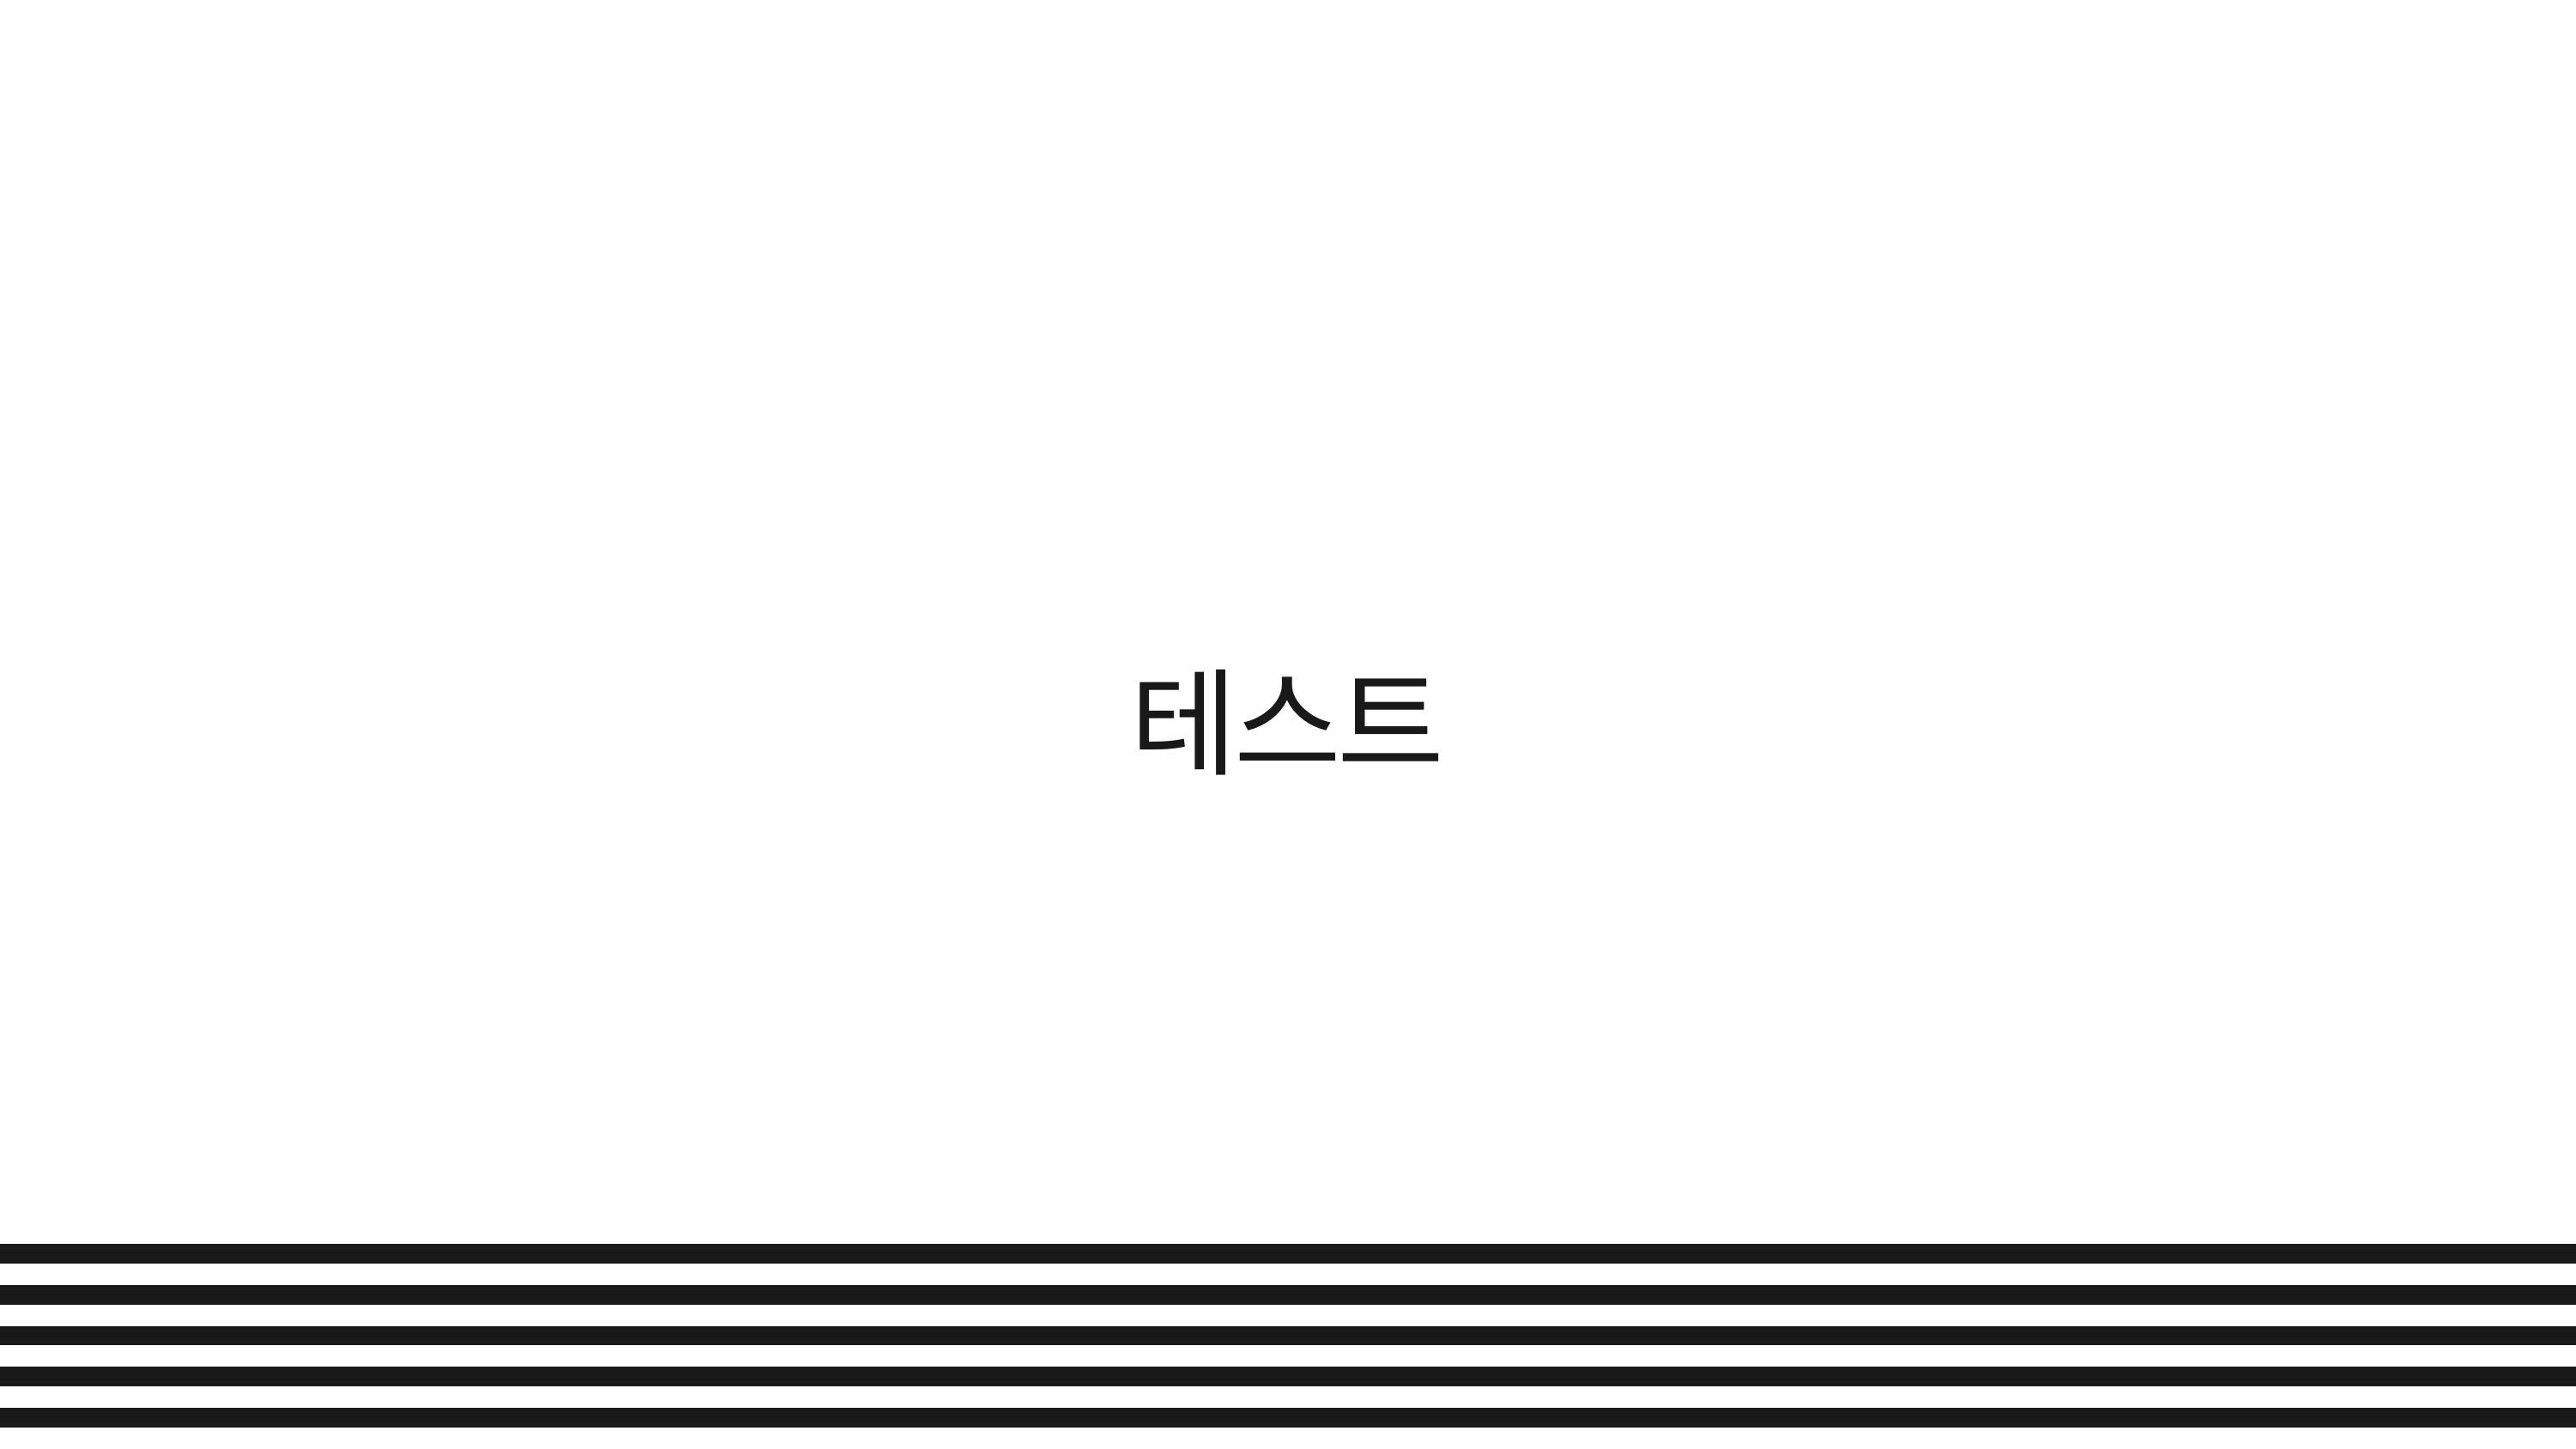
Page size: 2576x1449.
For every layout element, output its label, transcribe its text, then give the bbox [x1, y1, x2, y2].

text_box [0, 1409, 2576, 1427]
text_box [0, 1326, 2576, 1345]
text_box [0, 1286, 2576, 1304]
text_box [0, 1367, 2576, 1385]
text_box 테스트 [804, 655, 1772, 790]
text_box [0, 1245, 2576, 1263]
